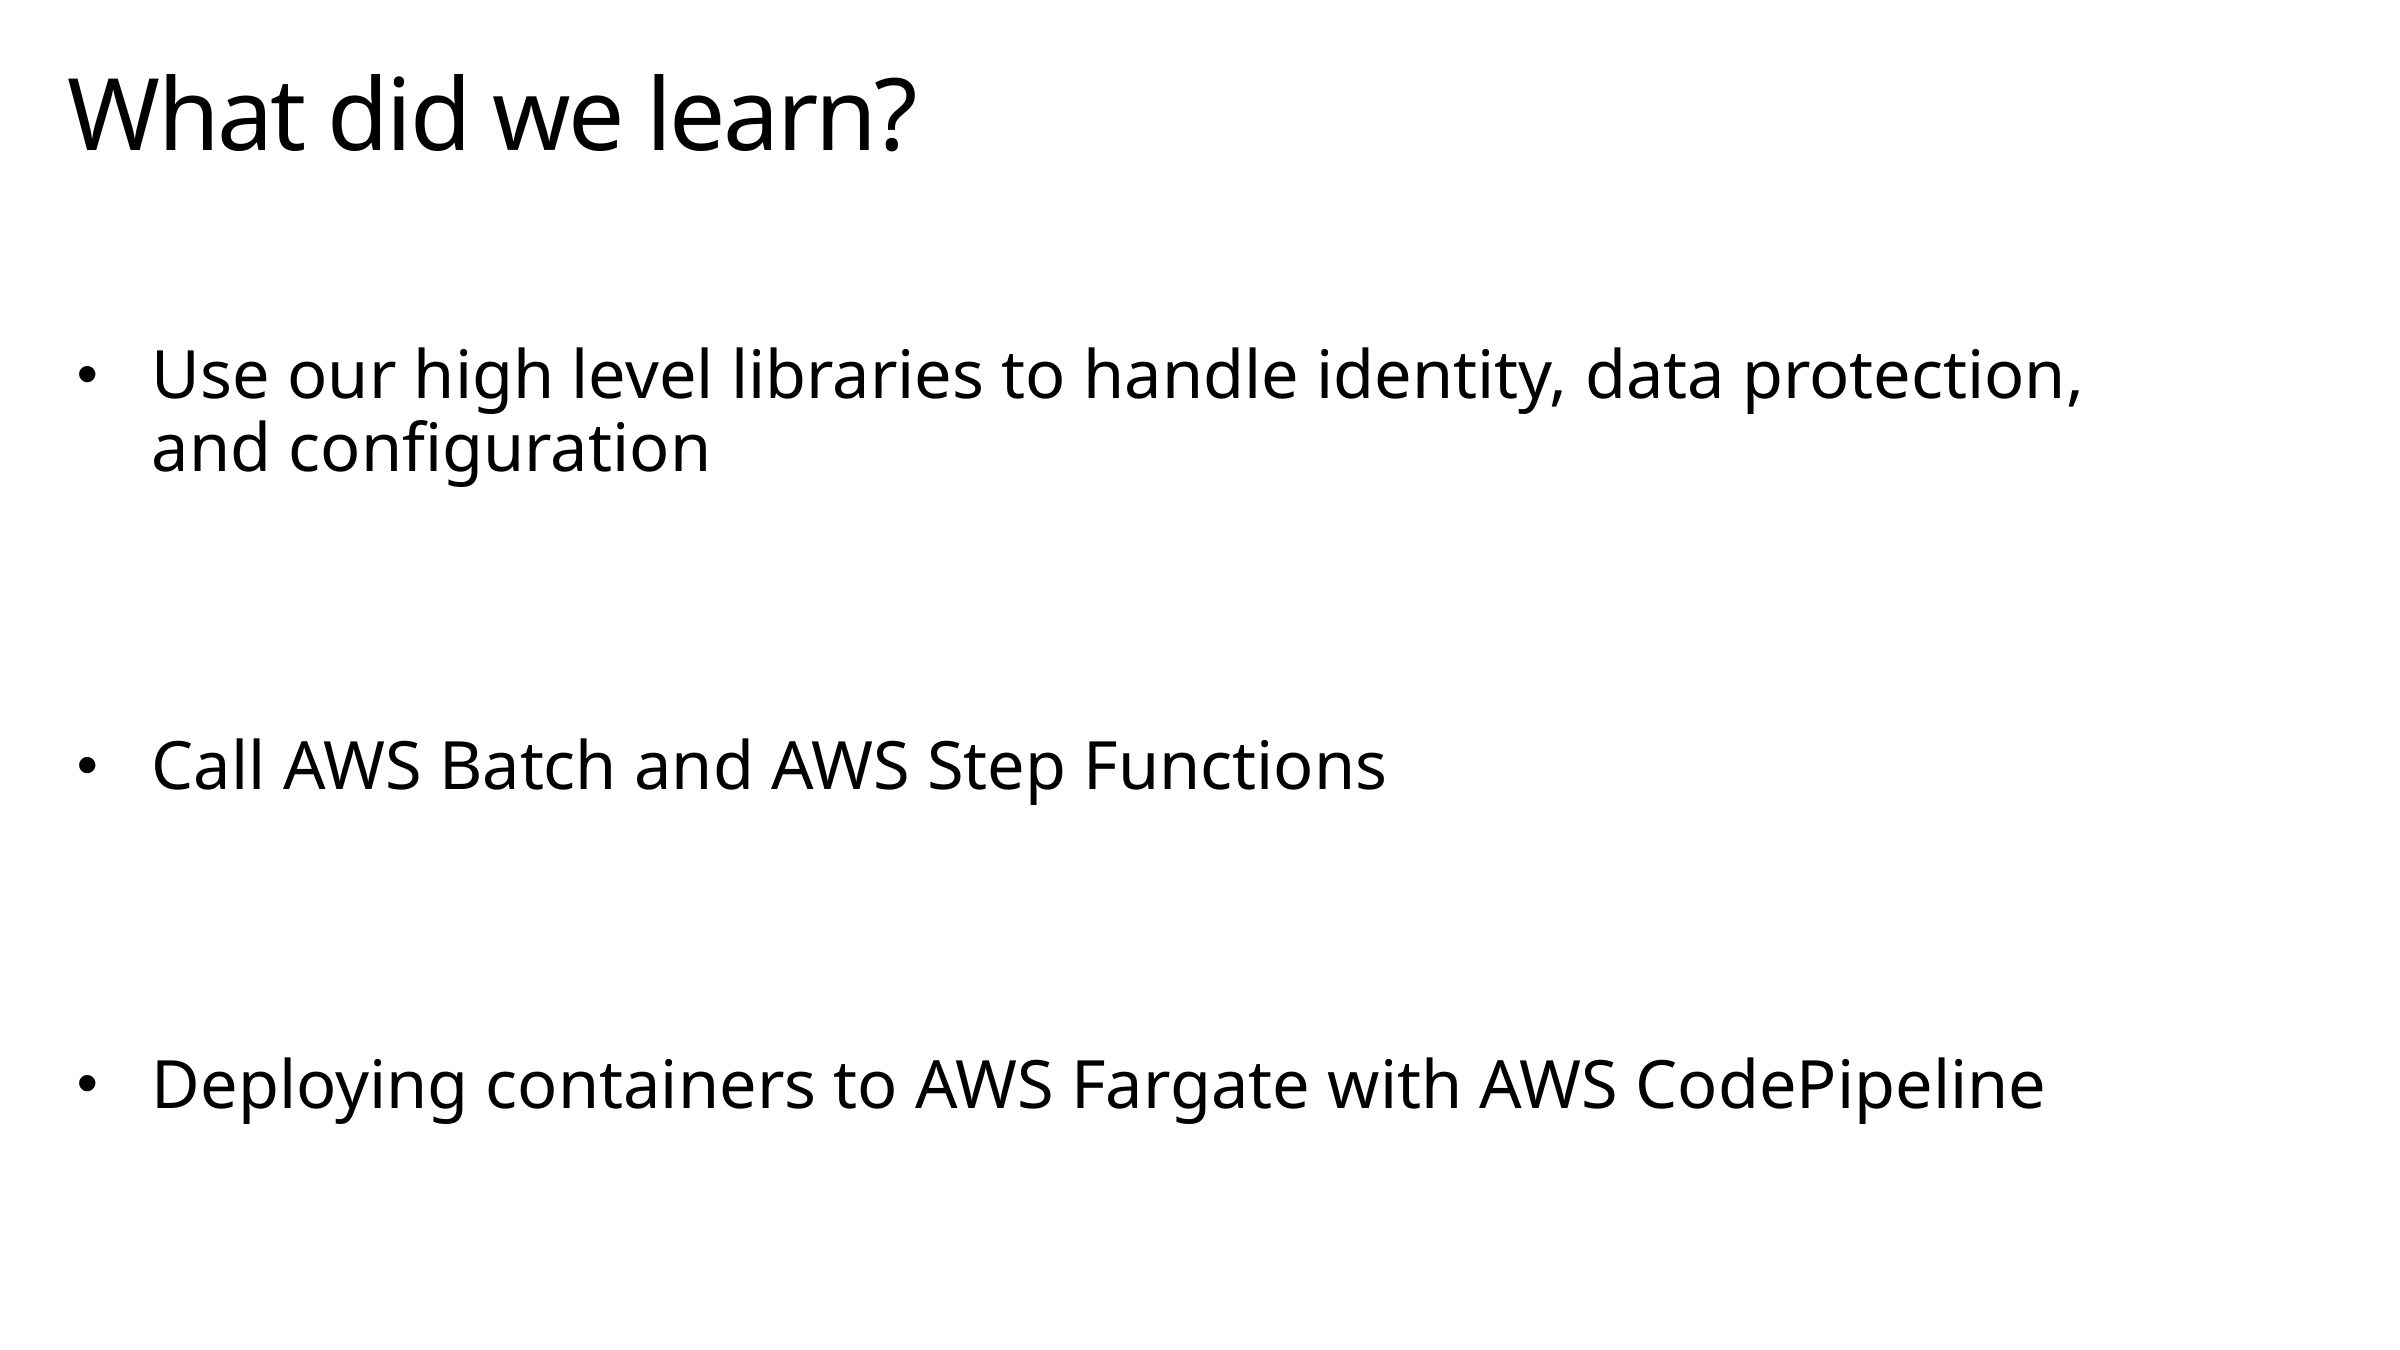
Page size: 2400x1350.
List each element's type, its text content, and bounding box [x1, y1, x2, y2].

text_box What did we learn? [52, 56, 2348, 201]
text_box Use our high level libraries to handle identity, data protection, and configuration Call AWS Batch and AWS Step Functions Deploying containers to AWS Fargate with AWS CodePipeline [52, 326, 2155, 1139]
